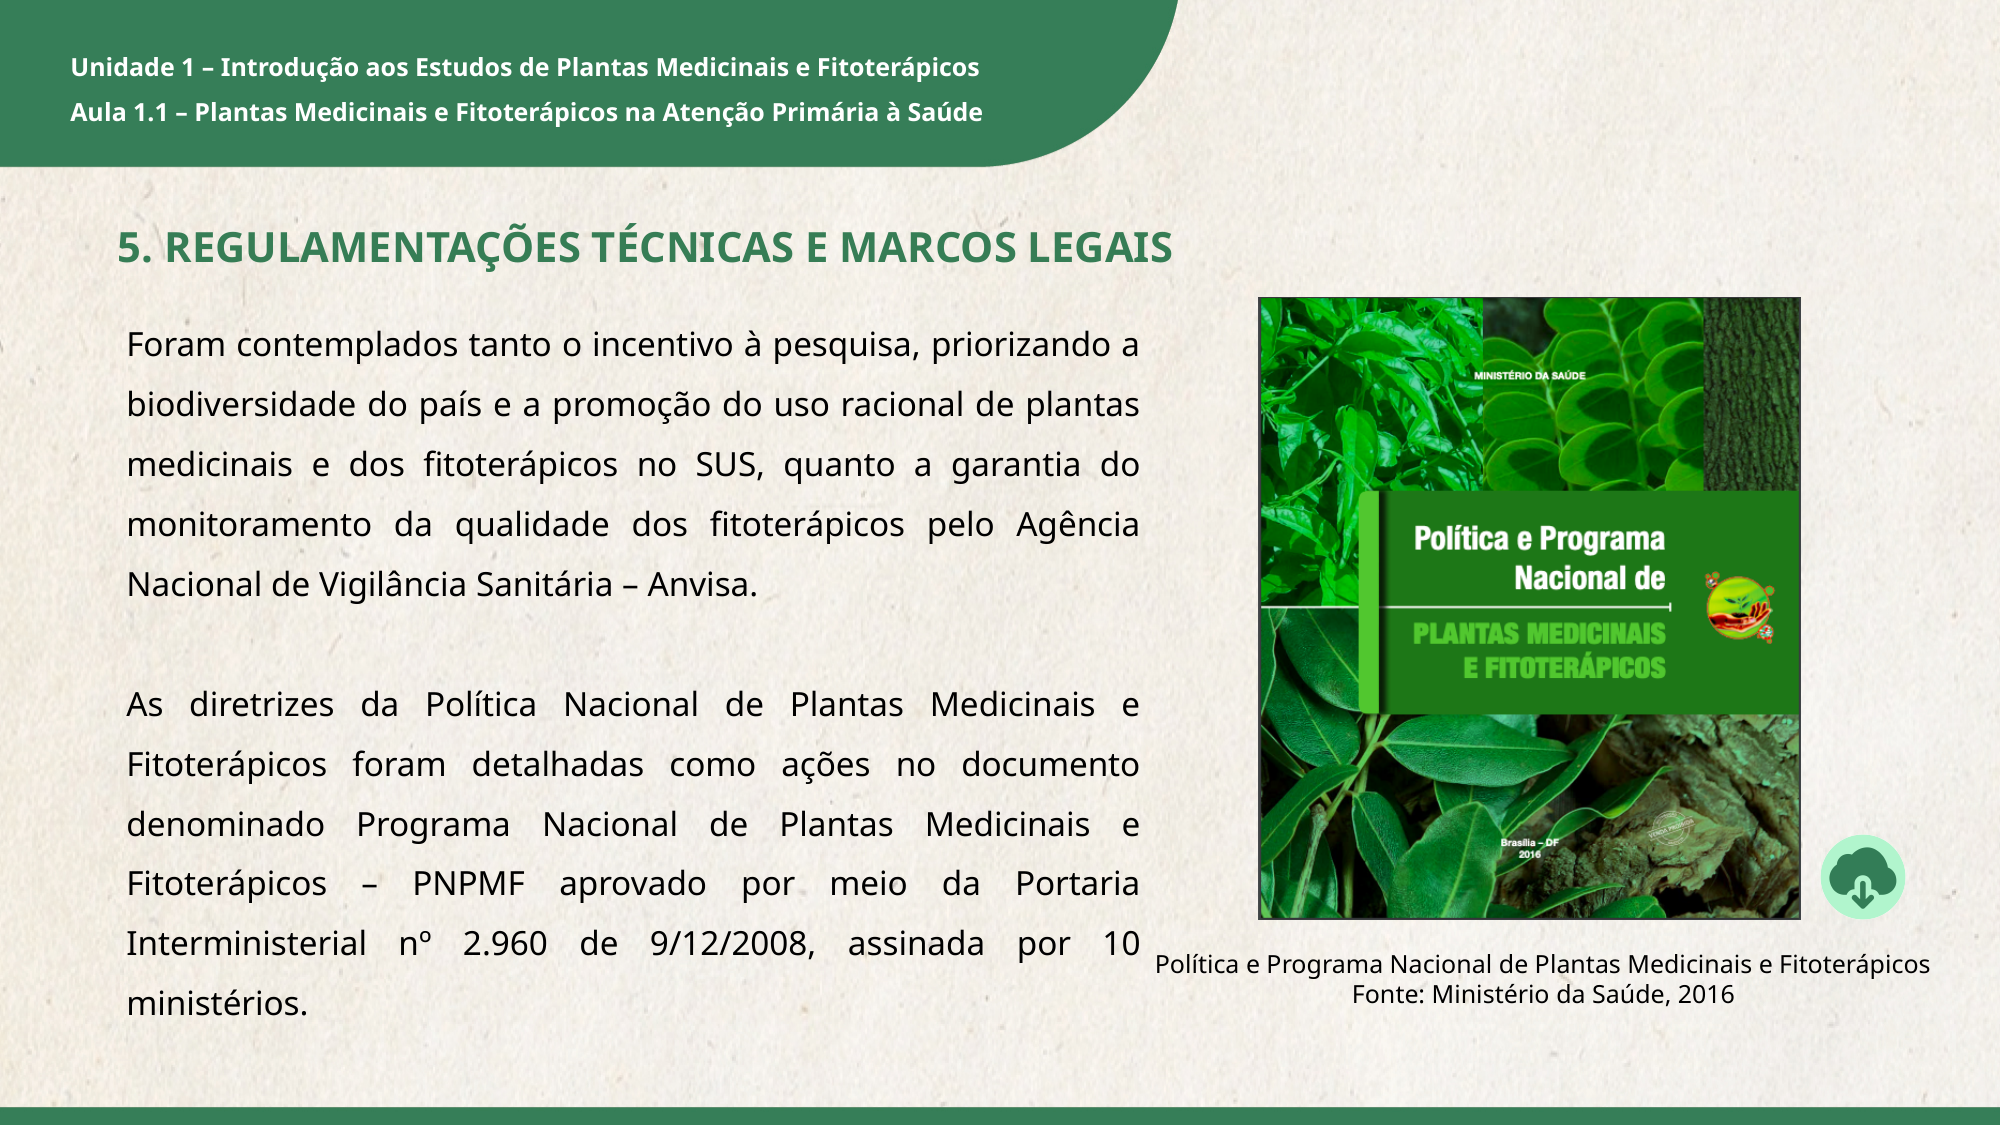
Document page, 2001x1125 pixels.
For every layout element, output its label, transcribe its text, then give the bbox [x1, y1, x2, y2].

text_box 5. REGULAMENTAÇÕES TÉCNICAS E MARCOS LEGAIS [102, 212, 1949, 297]
picture [0, 0, 2000, 1125]
text_box Política e Programa Nacional de Plantas Medicinais e Fitoterápicos Fonte: Ministério da Saúde, 2016 [1132, 933, 1955, 1024]
text_box Foram contemplados tanto o incentivo à pesquisa, priorizando a biodiversidade do país e a promoção do uso racional de plantas medicinais e dos fitoterápicos no SUS, quanto a garantia do monitoramento da qualidade dos fitoterápicos pelo Agência Nacional de Vigilância Sanitária – Anvisa. As diretrizes da Política Nacional de Plantas Medicinais e Fitoterápicos foram detalhadas como ações no documento denominado Programa Nacional de Plantas Medicinais e Fitoterápicos – PNPMF aprovado por meio da Portaria Interministerial nº 2.960 de 9/12/2008, assinada por 10 ministérios. [111, 297, 1158, 1030]
